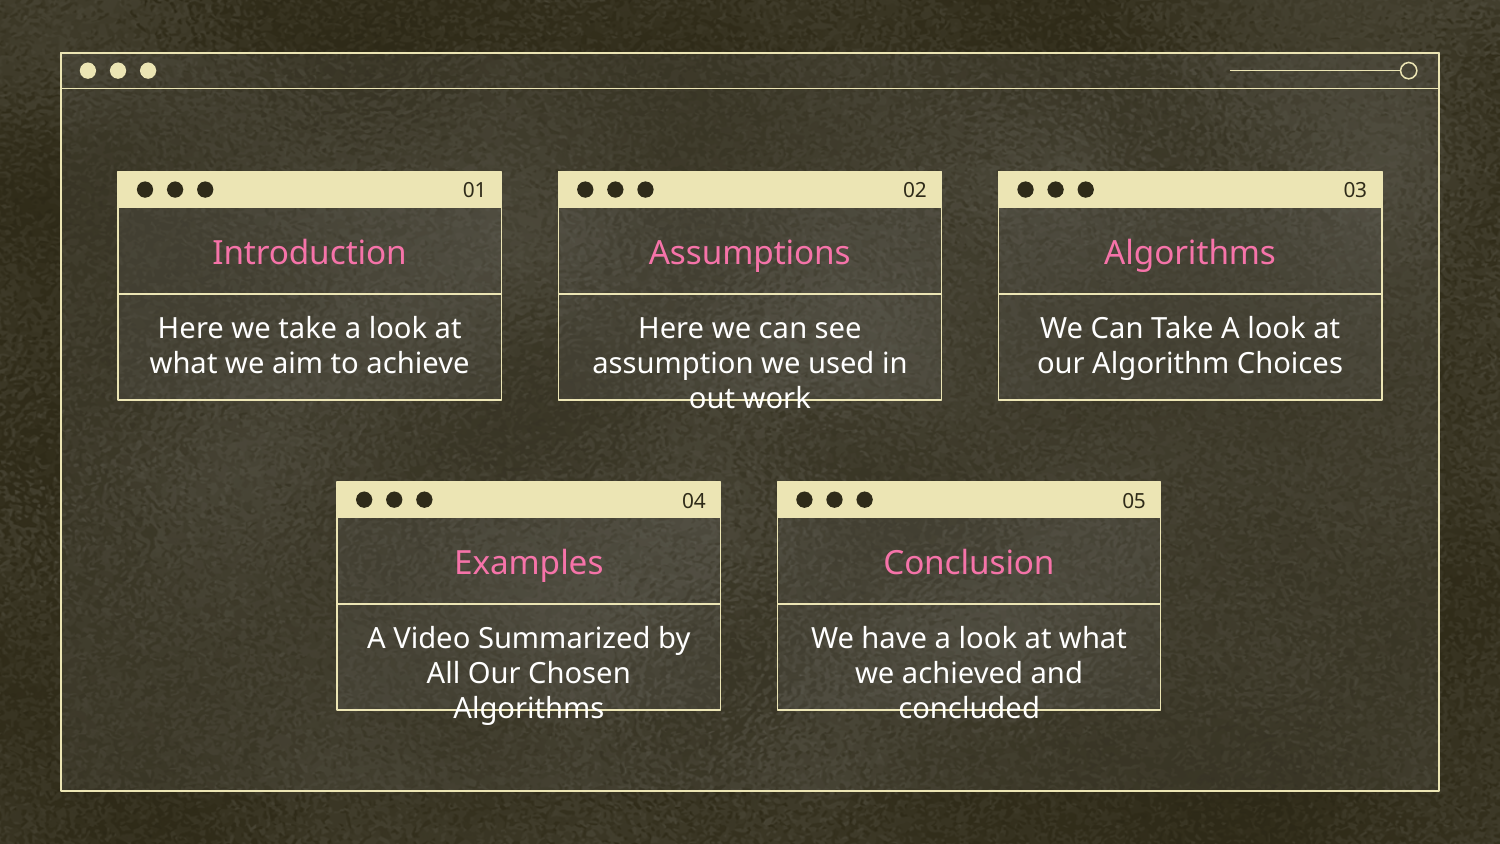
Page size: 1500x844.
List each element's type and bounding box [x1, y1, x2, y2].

text_box [336, 481, 721, 711]
text_box [558, 171, 942, 401]
text_box [998, 171, 1383, 401]
text_box [777, 481, 1161, 711]
text_box [117, 171, 502, 401]
